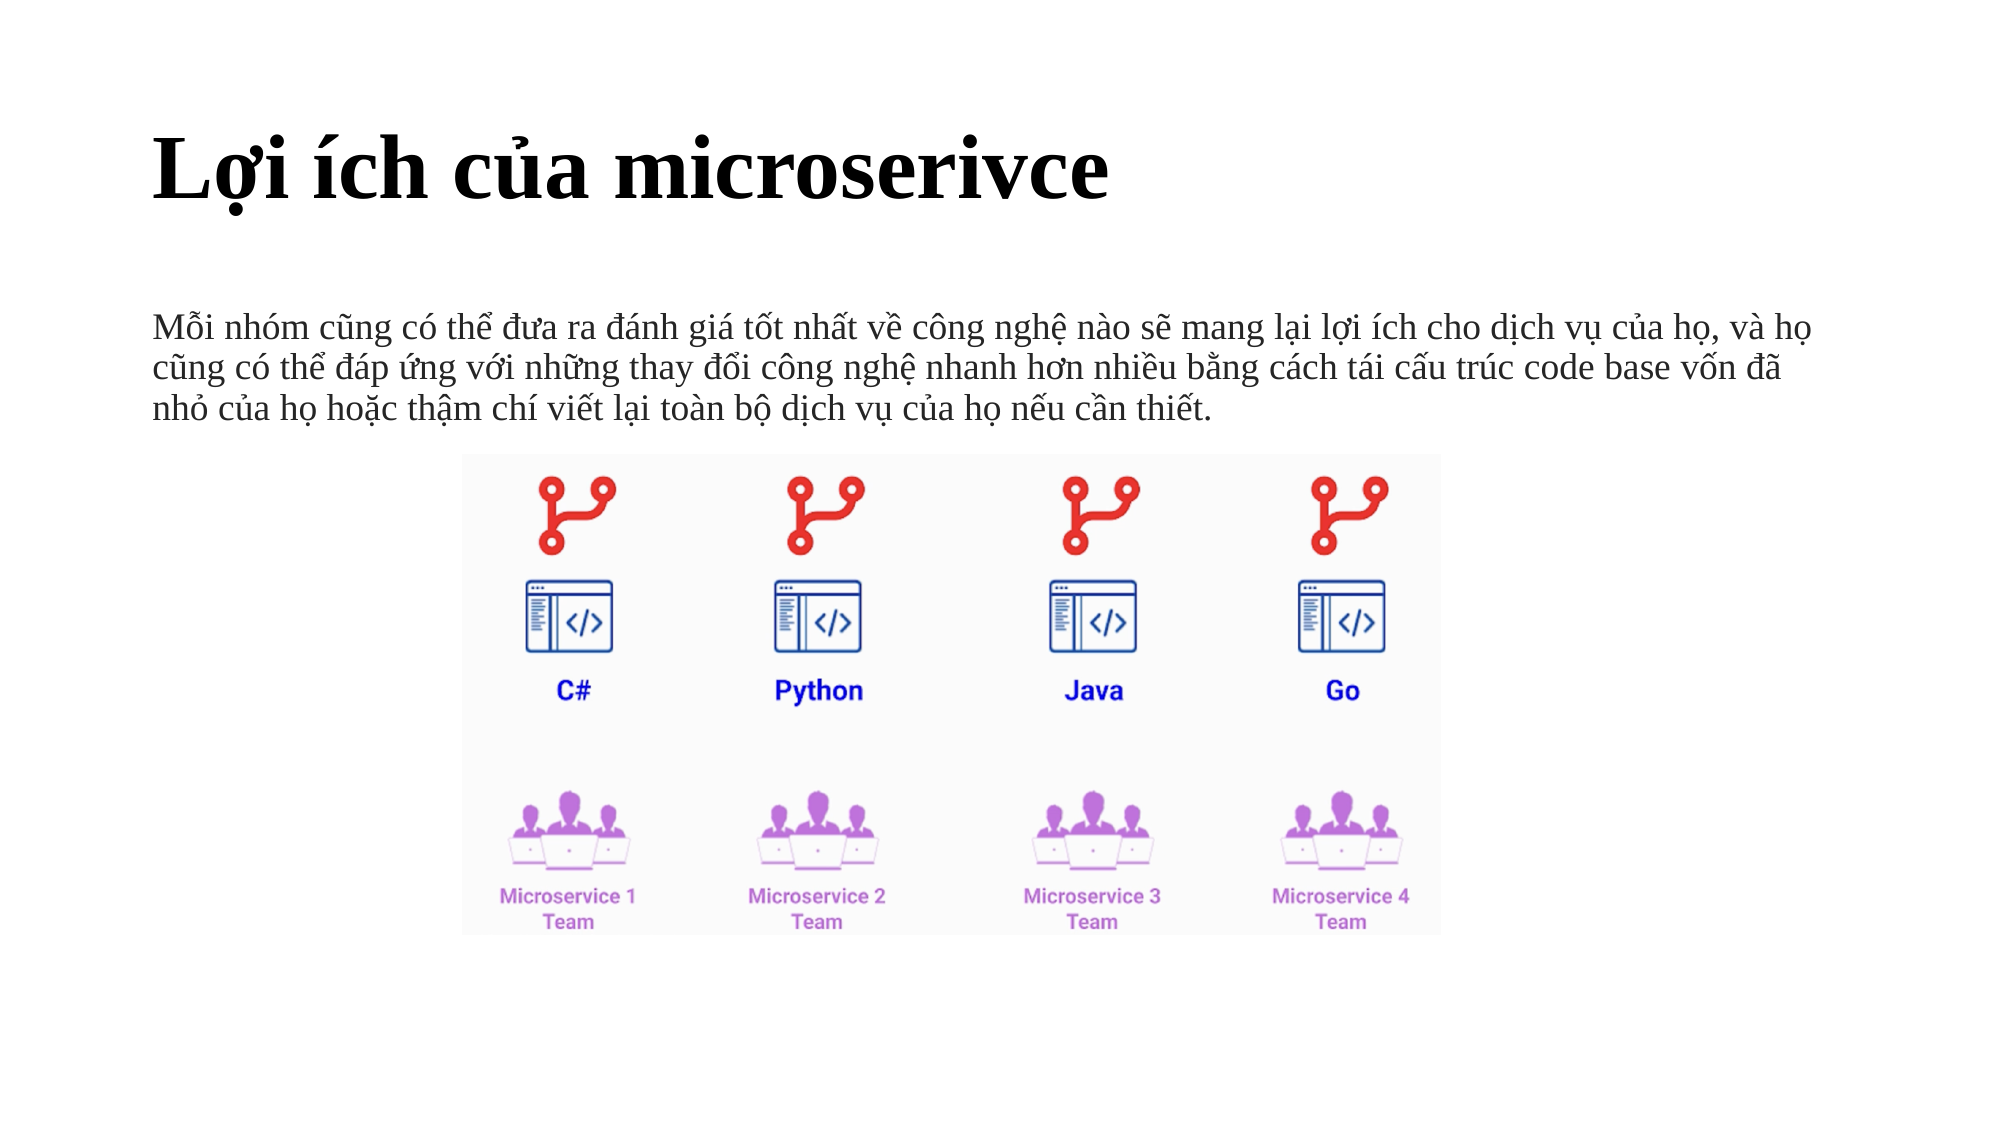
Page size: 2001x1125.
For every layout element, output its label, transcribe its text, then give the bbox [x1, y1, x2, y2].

picture [462, 454, 1441, 935]
title Lợi ích của microserivce [137, 59, 1863, 278]
list Mỗi nhóm cũng có thể đưa ra đánh giá tốt nhất về công nghệ nào sẽ mang lại lợi ích cho dịch vụ của họ, và họ cũng có thể đáp ứng với những thay đổi công nghệ nhanh hơn nhiều bằng cách tái cấu trúc code base vốn đã nhỏ của họ hoặc thậm chí viết lại toàn bộ dịch vụ của họ nếu cần thiết. [137, 299, 1863, 1014]
